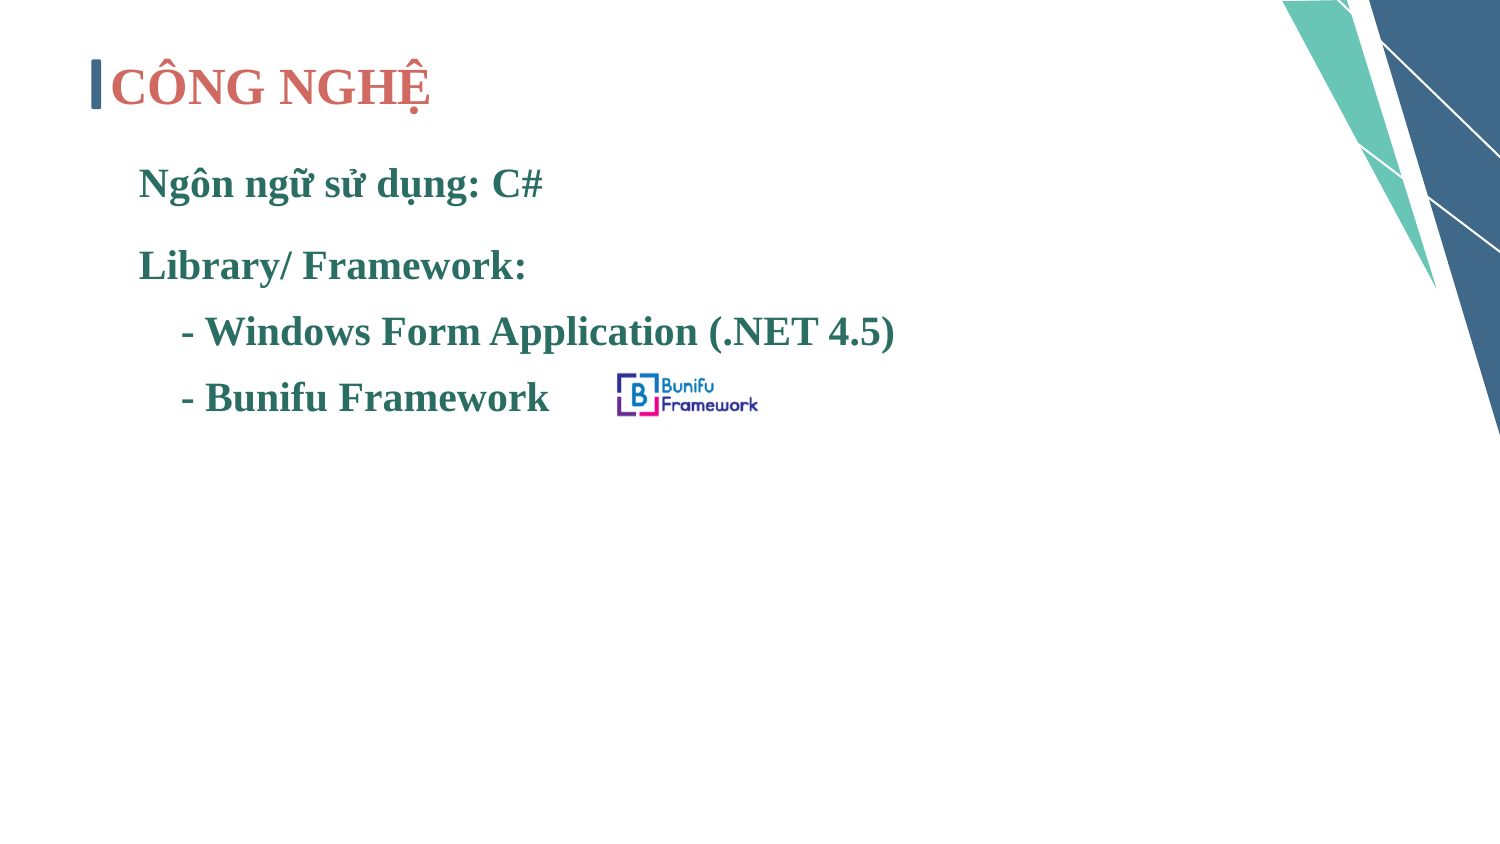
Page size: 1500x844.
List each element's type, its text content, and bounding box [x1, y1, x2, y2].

picture [613, 370, 762, 419]
text_box Ngôn ngữ sử dụng: C# [138, 149, 976, 224]
text_box Library/ Framework: - Windows Form Application (.NET 4.5) - Bunifu Framework [138, 231, 1089, 519]
list CÔNG NGHỆ [110, 47, 750, 122]
